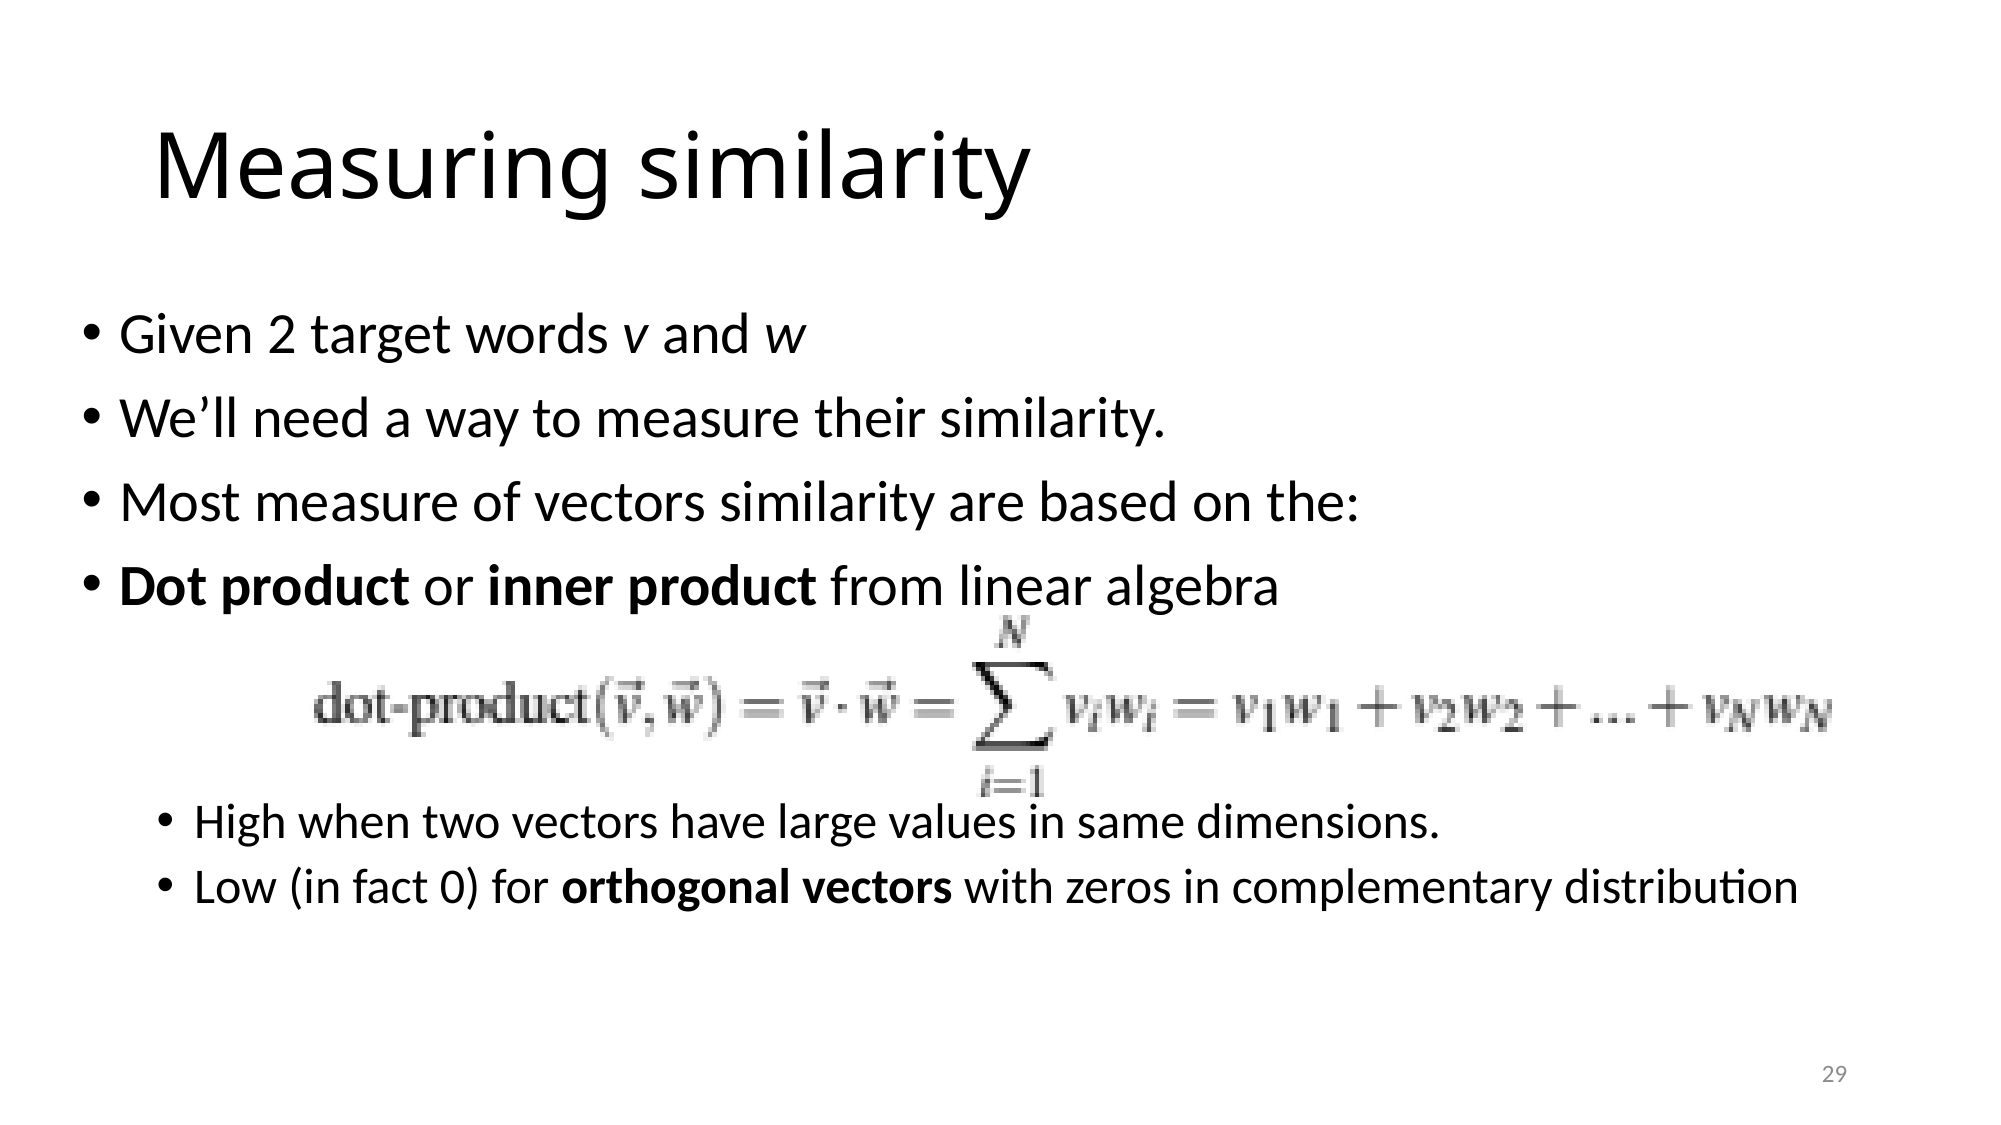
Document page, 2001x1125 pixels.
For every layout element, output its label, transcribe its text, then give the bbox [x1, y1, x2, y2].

list Given 2 target words v and w We’ll need a way to measure their similarity. Most measure of vectors similarity are based on the: Dot product or inner product from linear algebra High when two vectors have large values in same dimensions. Low (in fact 0) for orthogonal vectors with zeros in complementary distribution [66, 295, 2000, 1105]
title Measuring similarity [137, 59, 1863, 278]
slide_number 29 [1412, 1042, 1863, 1103]
picture [283, 601, 1833, 798]
